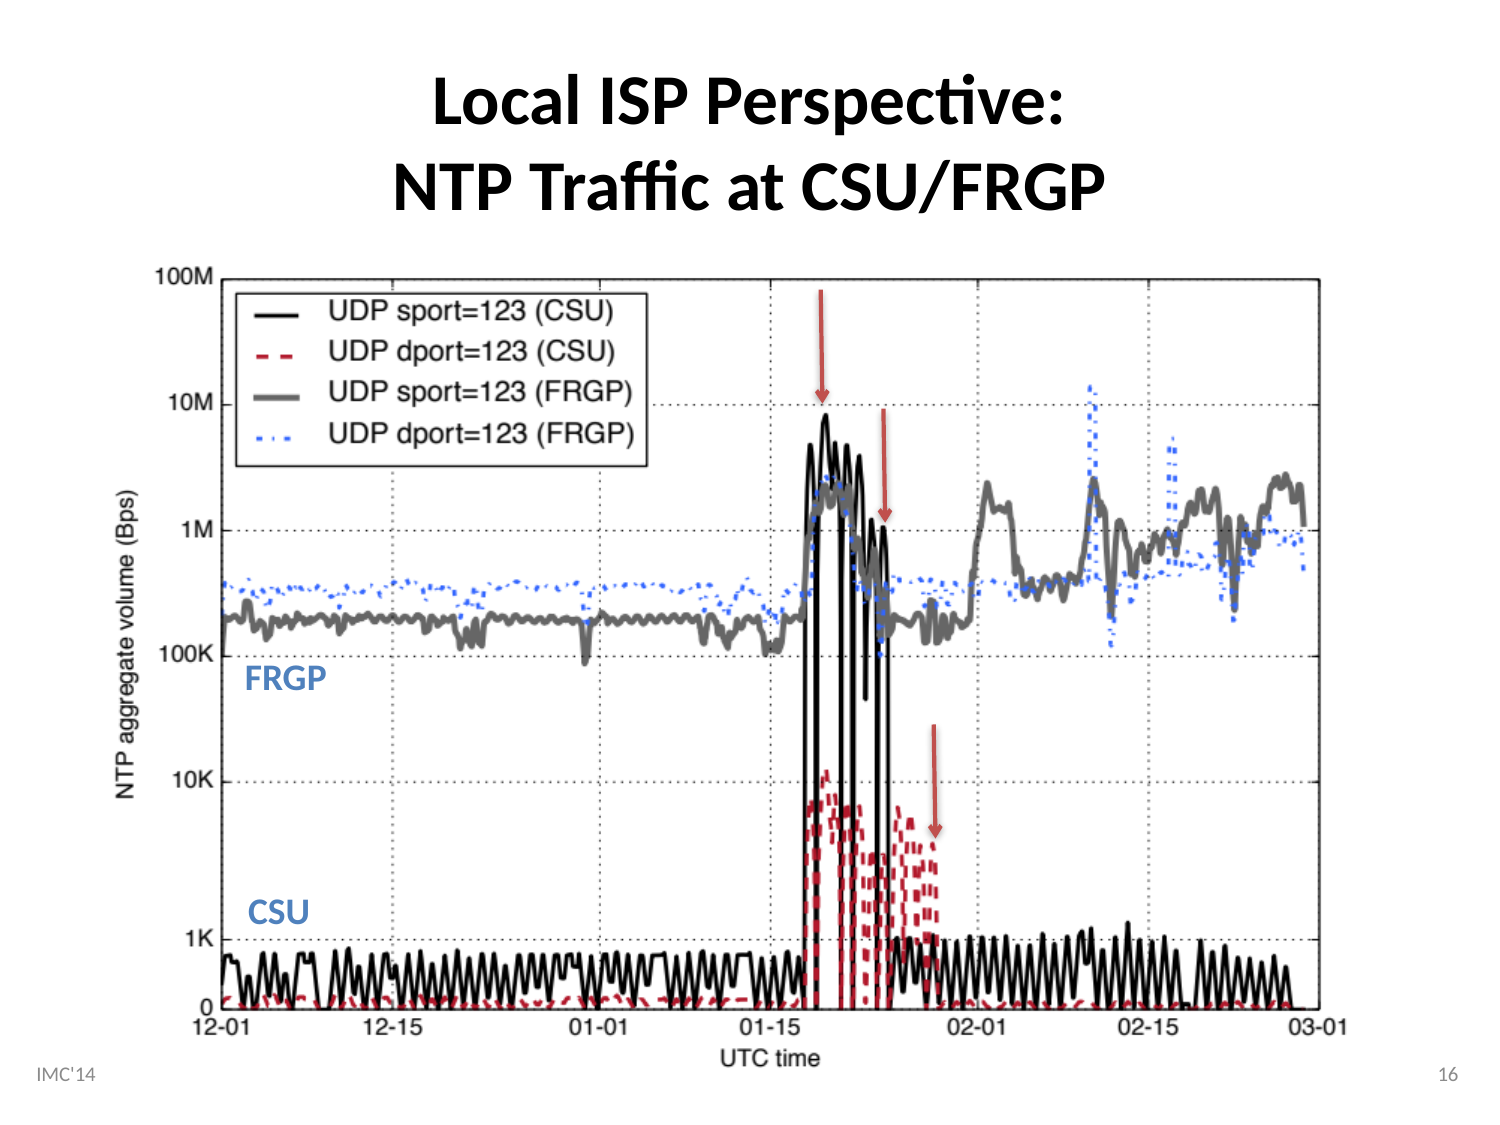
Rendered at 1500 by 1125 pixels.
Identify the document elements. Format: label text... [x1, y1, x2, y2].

slide_number 16 [1123, 1042, 1474, 1103]
slide_number IMC'14 [21, 1042, 372, 1103]
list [105, 259, 1358, 1080]
title Local ISP Perspective: NTP Traffic at CSU/FRGP [75, 45, 1425, 233]
